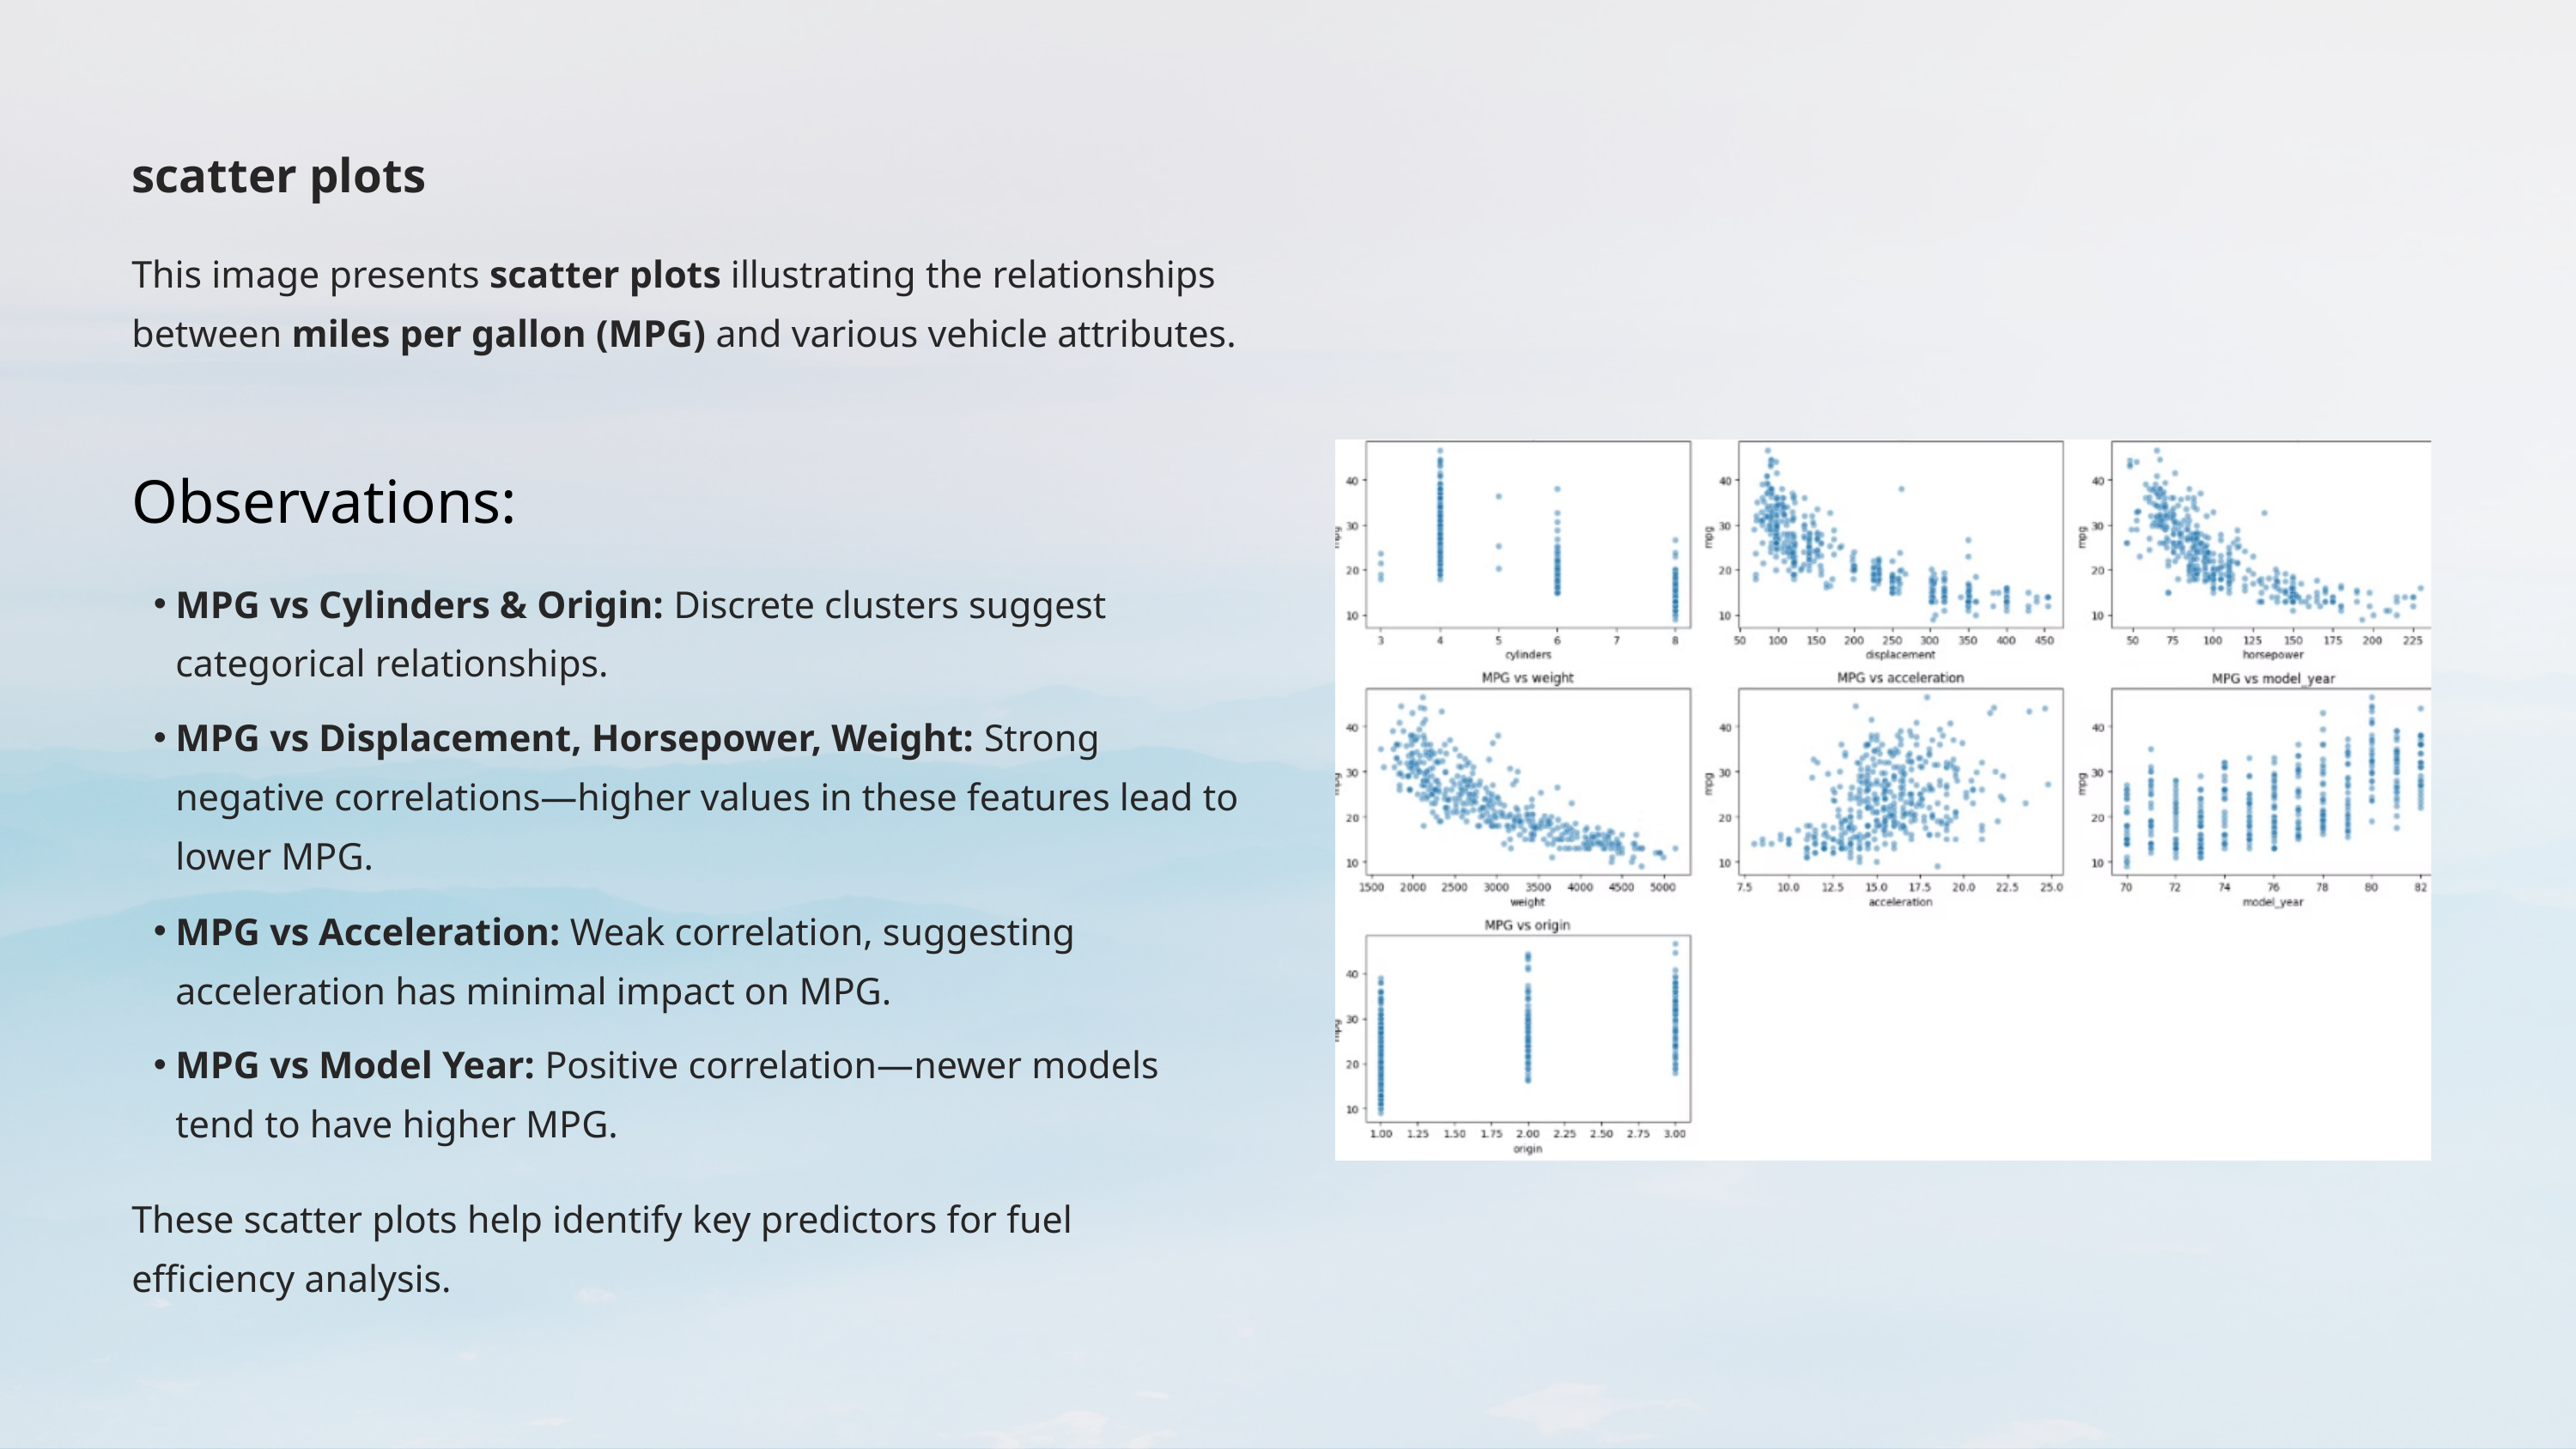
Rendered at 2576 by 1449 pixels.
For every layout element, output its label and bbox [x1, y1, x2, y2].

text_box [131, 903, 1242, 1025]
text_box [131, 246, 1242, 427]
text_box [131, 464, 725, 539]
text_box [131, 136, 1242, 213]
text_box [131, 1036, 1242, 1158]
text_box [131, 709, 1242, 891]
text_box [0, 0, 2576, 1449]
text_box [131, 1191, 1242, 1313]
text_box [131, 576, 1242, 697]
